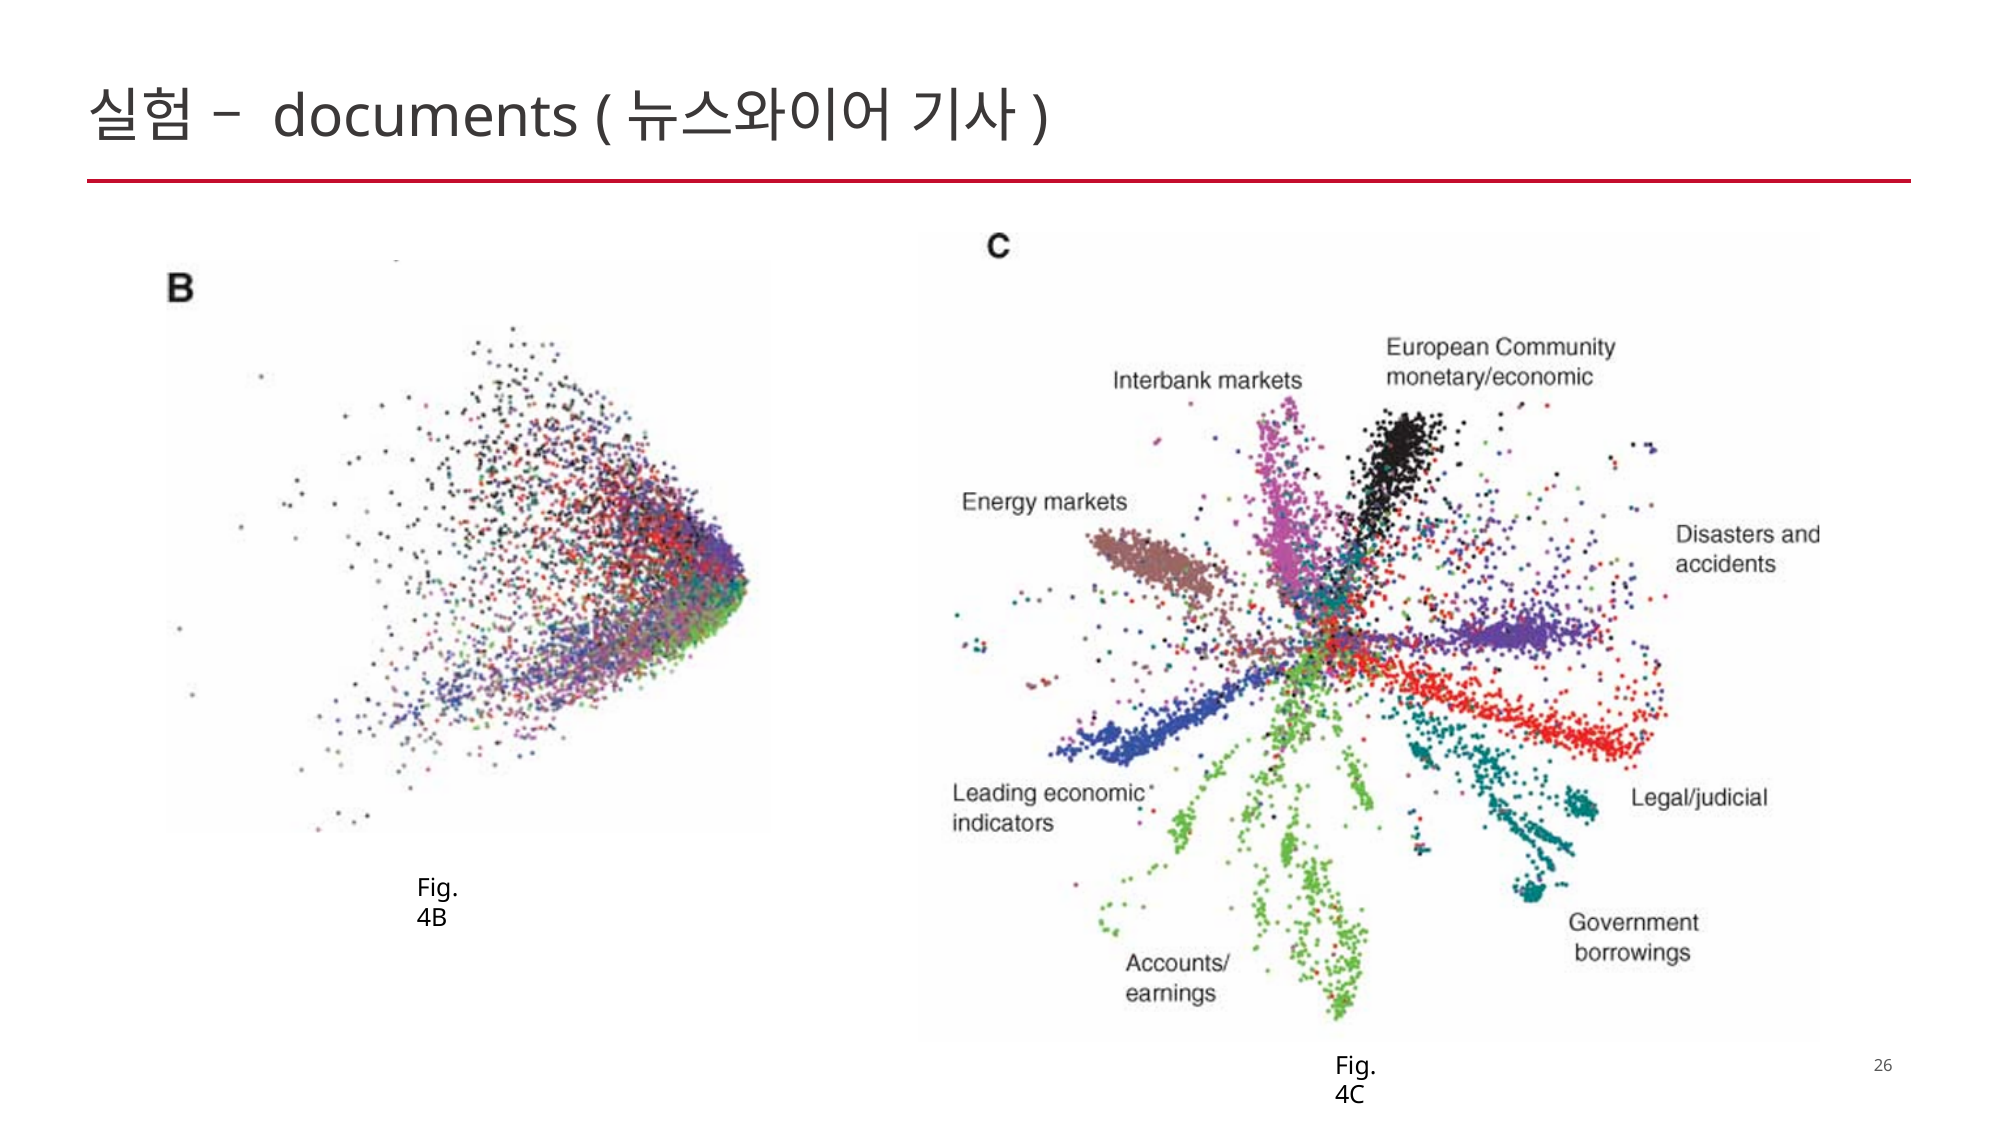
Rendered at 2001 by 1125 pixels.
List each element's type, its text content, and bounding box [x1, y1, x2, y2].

text_box Fig. 4B [402, 865, 503, 939]
slide_number 26 [1421, 1054, 1908, 1078]
picture [134, 260, 771, 865]
text_box Fig. 4C [1320, 1042, 1421, 1117]
title 실험 – documents (뉴스와이어 기사) [72, 70, 1912, 163]
picture [918, 221, 1822, 1042]
